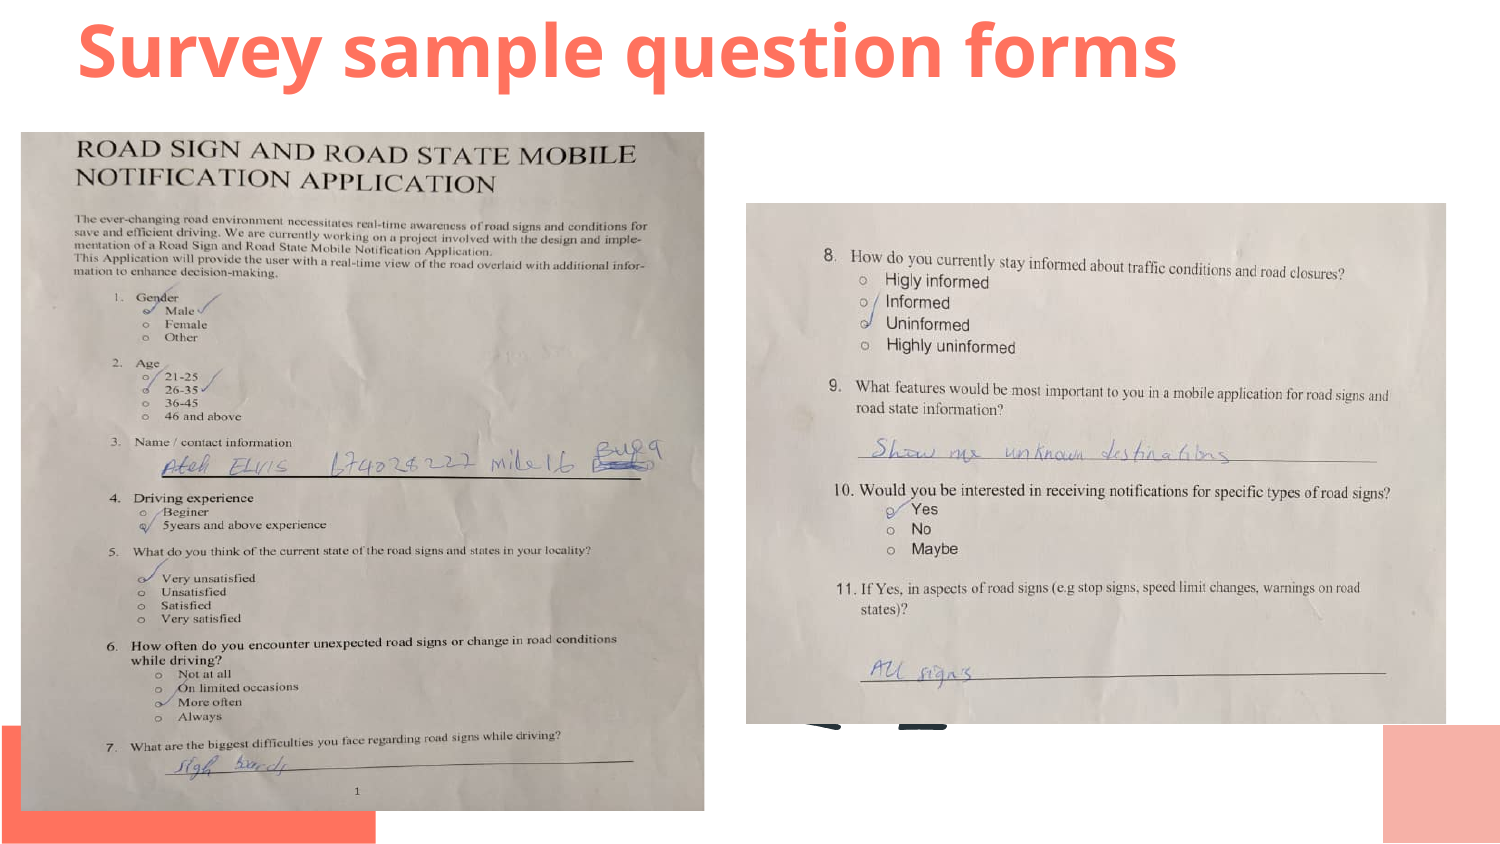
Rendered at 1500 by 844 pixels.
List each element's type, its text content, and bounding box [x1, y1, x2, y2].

picture [20, 132, 705, 811]
title Survey sample question forms [62, 0, 1378, 108]
picture [745, 178, 1447, 750]
